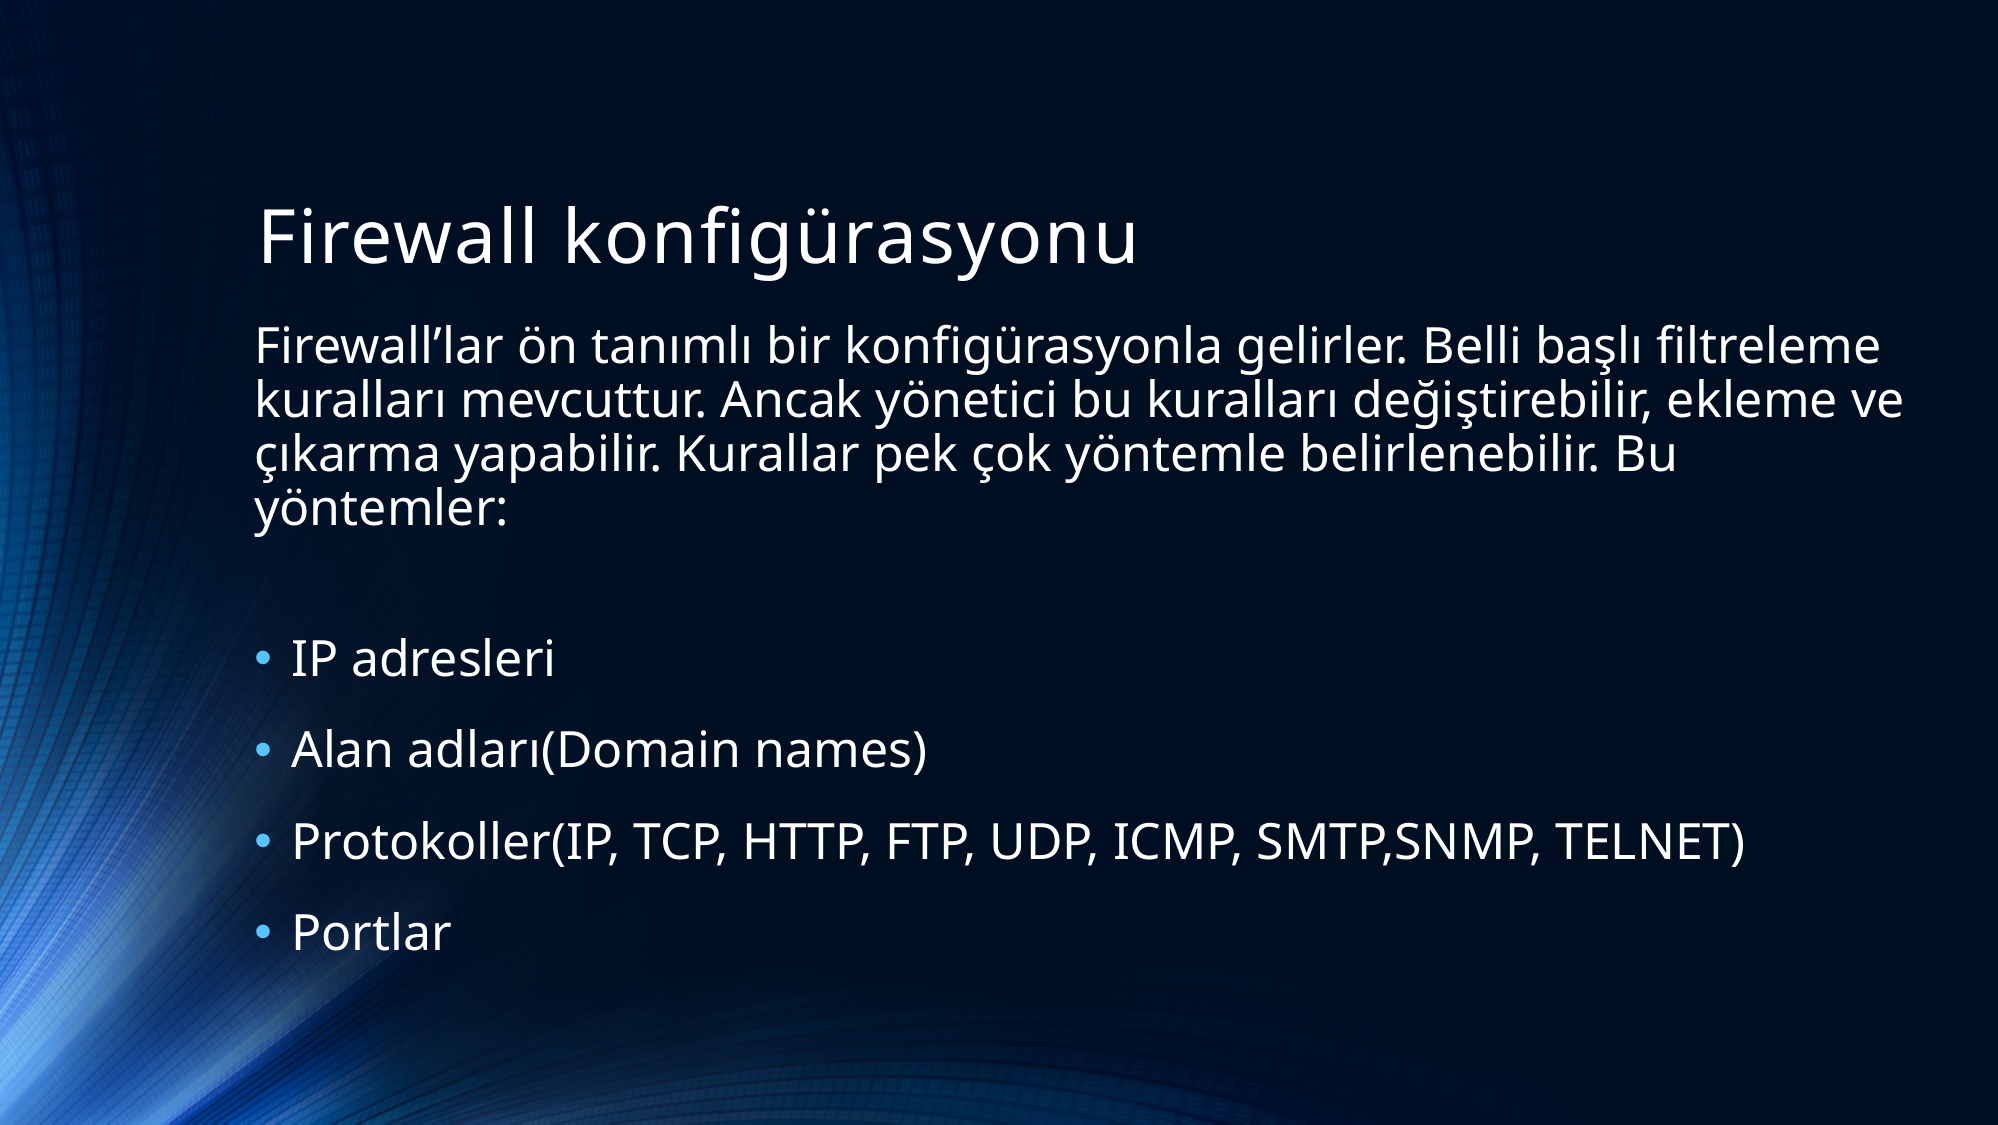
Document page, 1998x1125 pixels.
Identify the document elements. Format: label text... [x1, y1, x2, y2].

picture [0, 0, 1998, 1125]
list Firewall’lar ön tanımlı bir konfigürasyonla gelirler. Belli başlı filtreleme kuralları mevcuttur. Ancak yönetici bu kuralları değiştirebilir, ekleme ve çıkarma yapabilir. Kurallar pek çok yöntemle belirlenebilir. Bu yöntemler: IP adresleri Alan adları(Domain names) Protokoller(IP, TCP, HTTP, FTP, UDP, ICMP, SMTP,SNMP, TELNET) Portlar [246, 311, 1922, 1107]
title Firewall konfigürasyonu [249, 61, 1751, 288]
